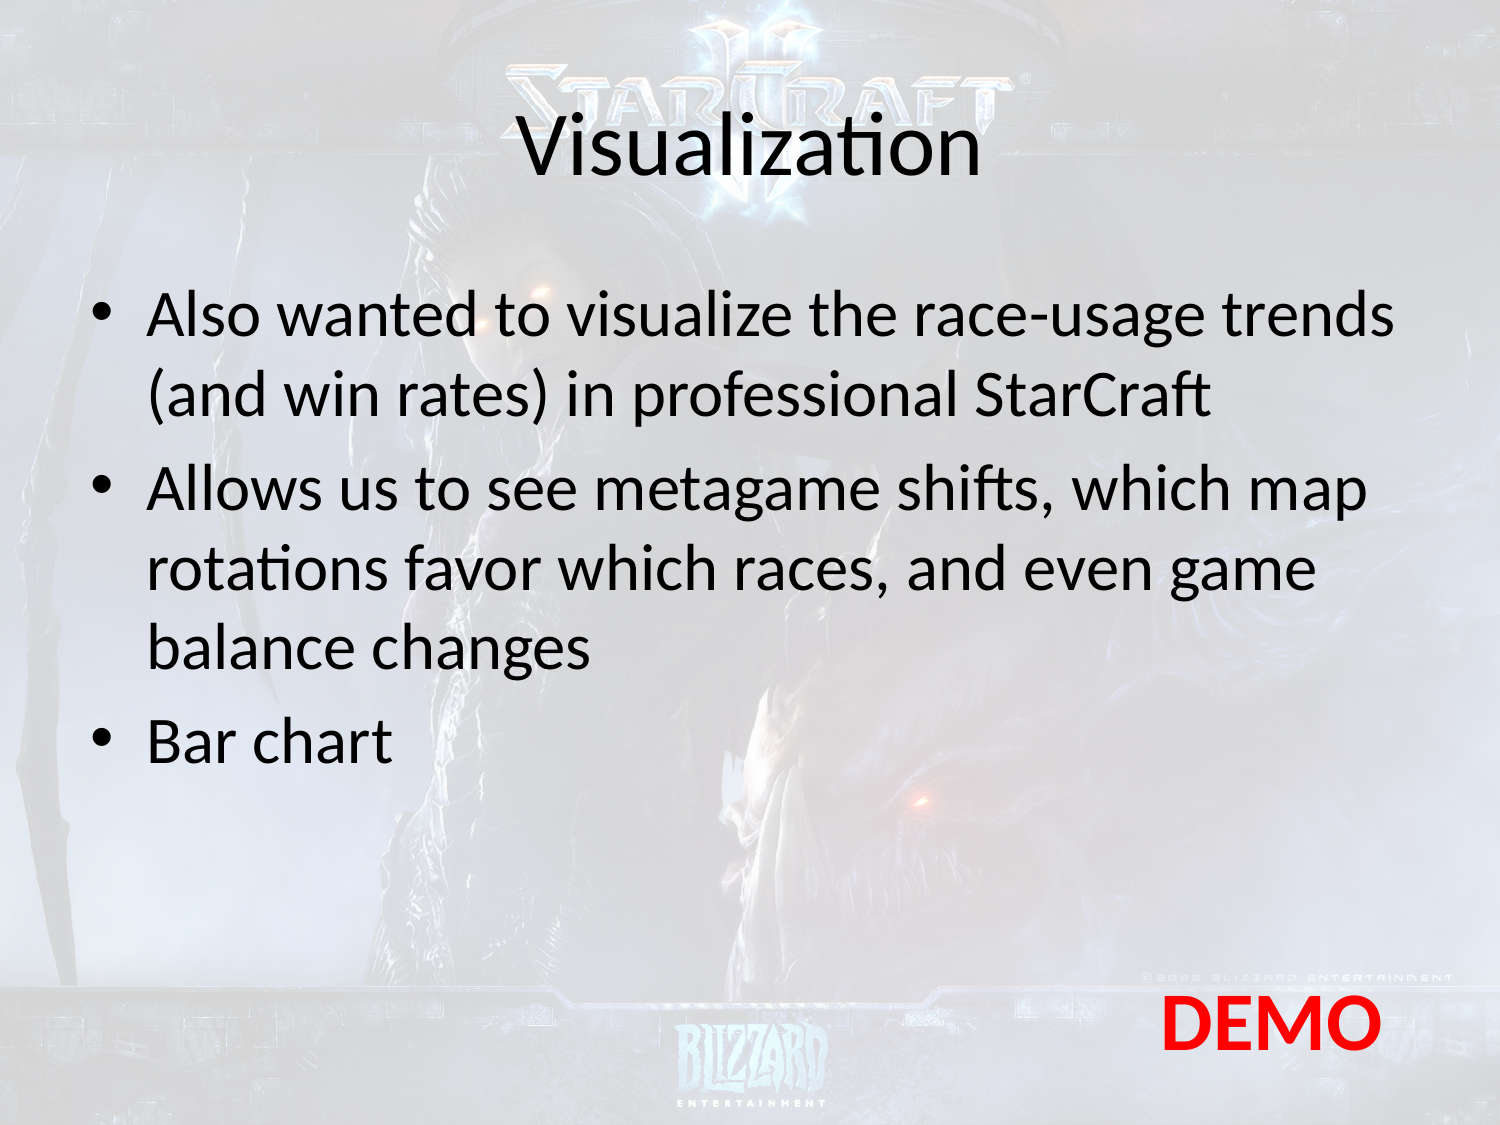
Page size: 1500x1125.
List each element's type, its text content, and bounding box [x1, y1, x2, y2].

title Visualization [75, 45, 1425, 233]
list Also wanted to visualize the race-usage trends (and win rates) in professional StarCraft Allows us to see metagame shifts, which map rotations favor which races, and even game balance changes Bar chart [75, 262, 1425, 1005]
text_box DEMO [1145, 959, 1398, 1075]
